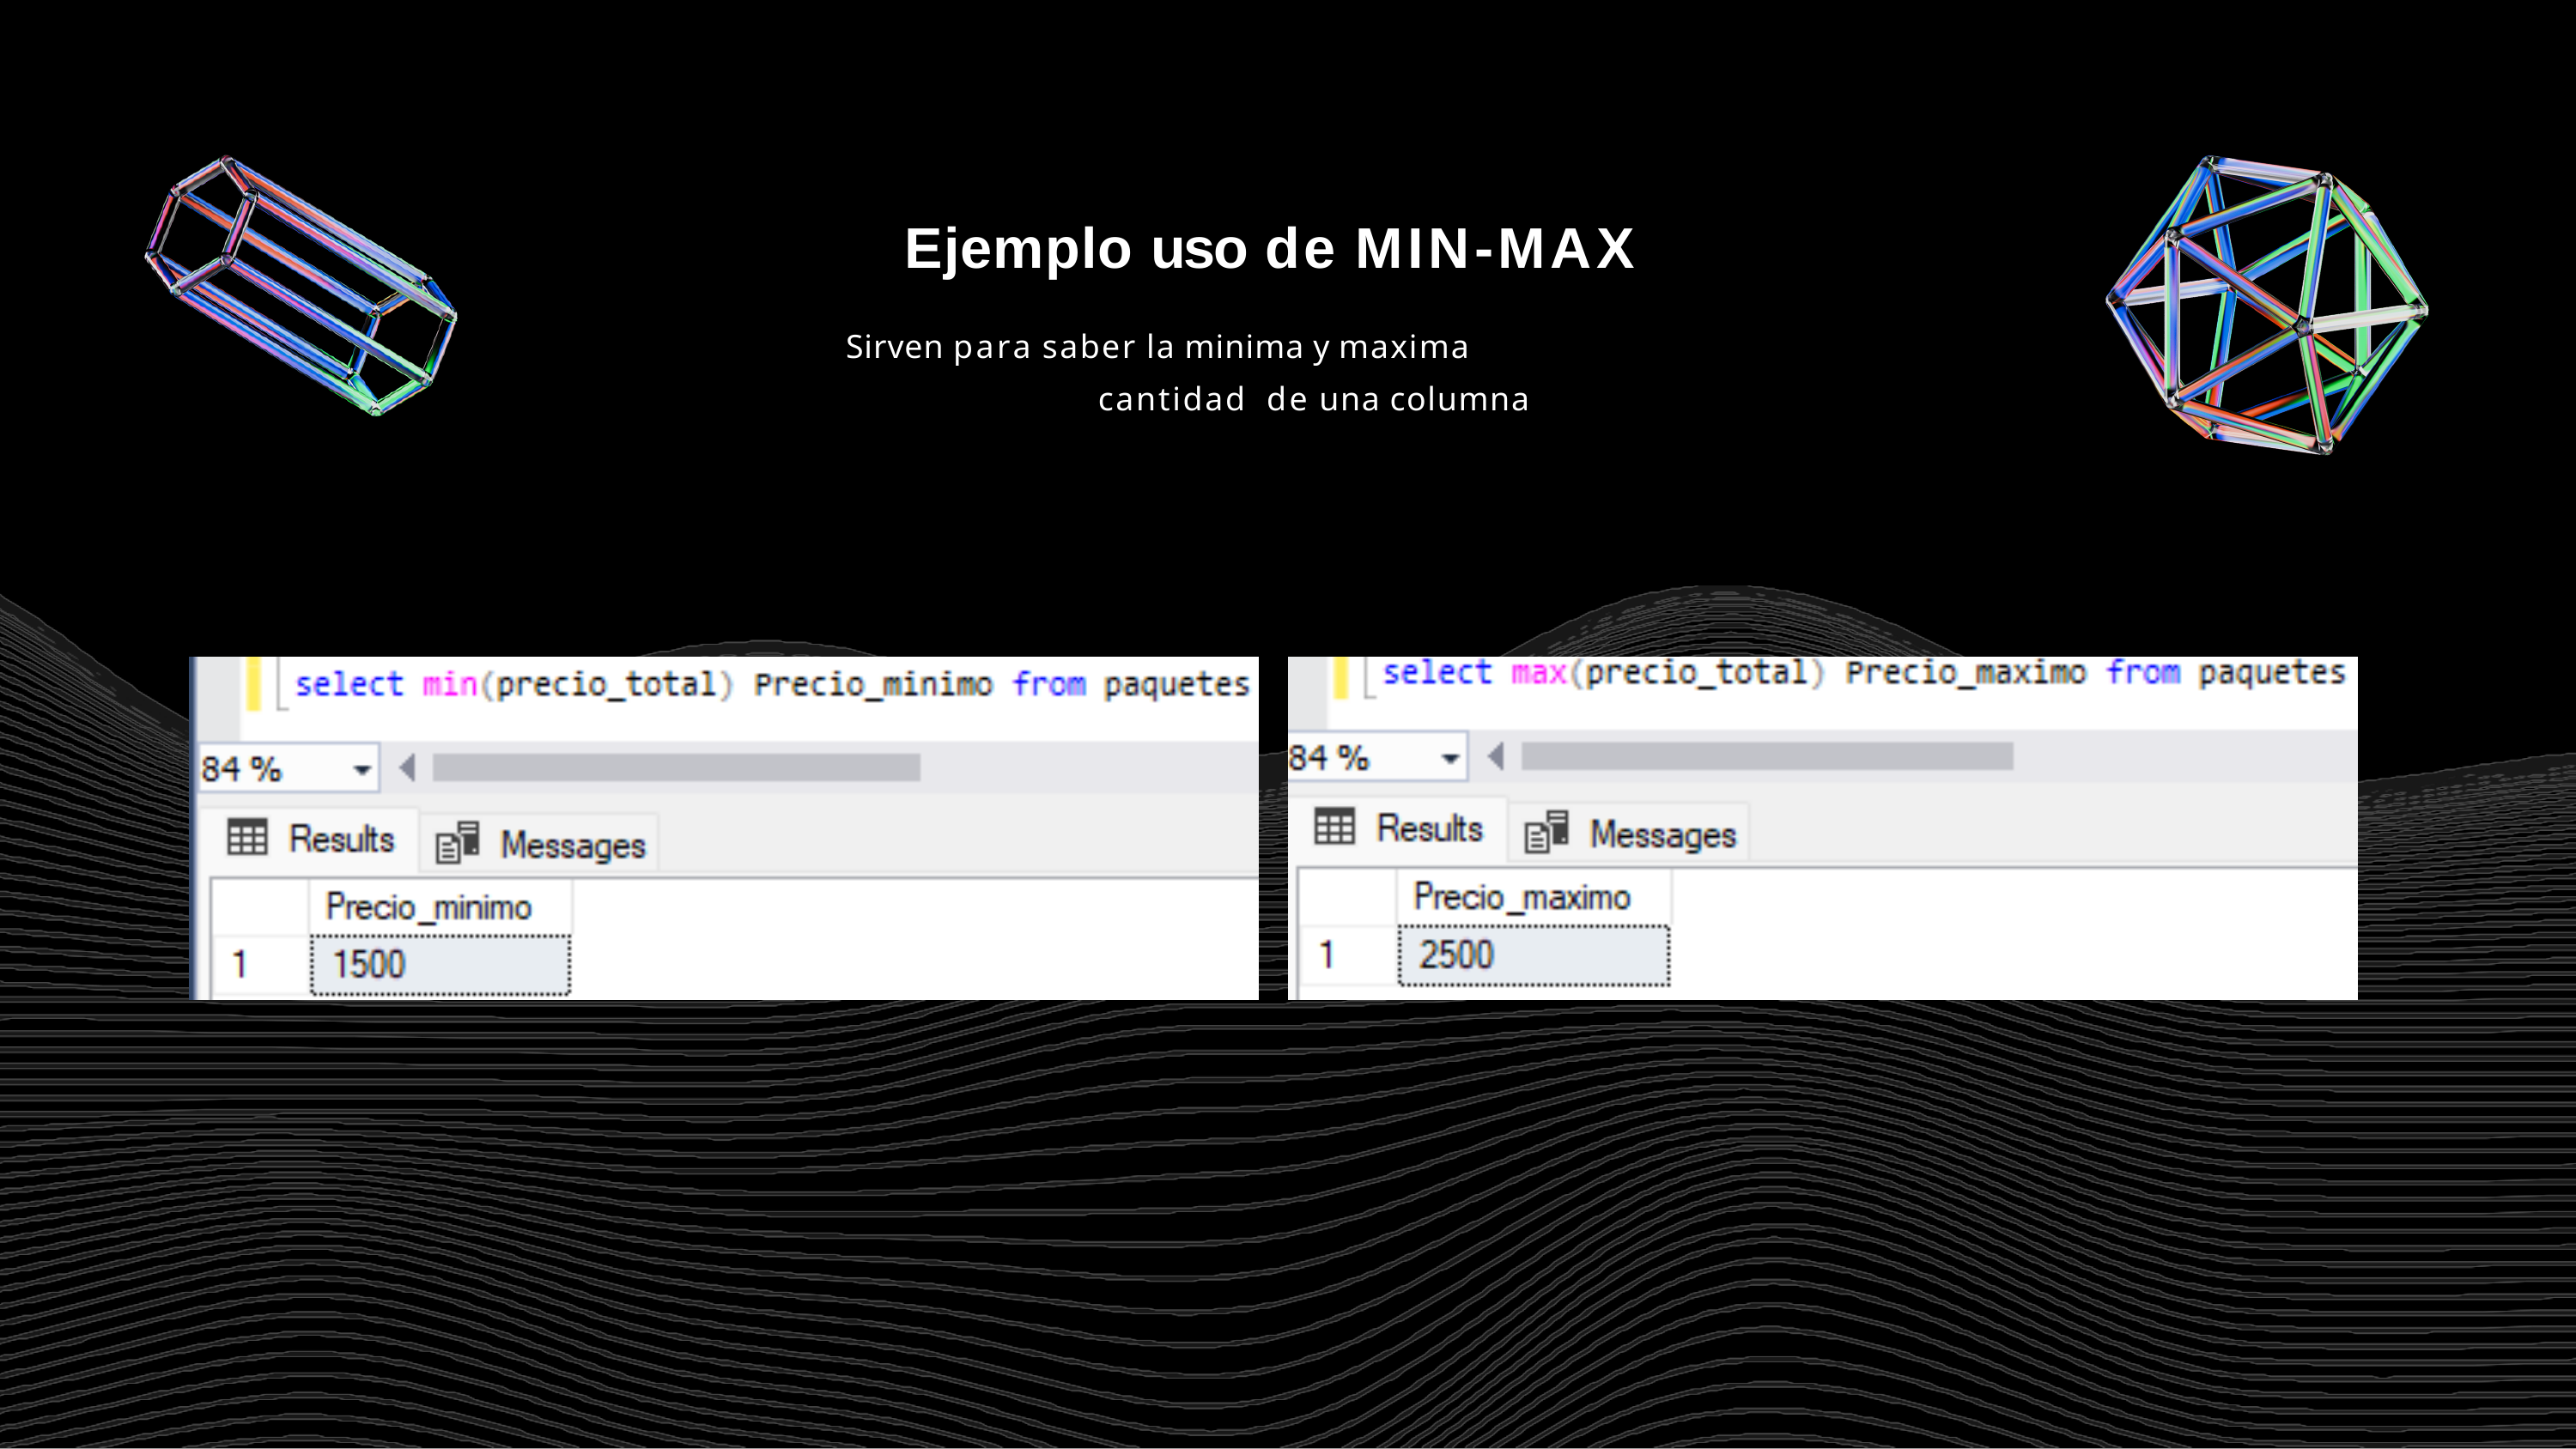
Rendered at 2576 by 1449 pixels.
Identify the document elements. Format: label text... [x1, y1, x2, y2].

picture [144, 155, 459, 417]
picture [0, 585, 2576, 1448]
text_box Sirven para saber la minima y maxima cantidad de una columna [844, 311, 1601, 417]
picture [2105, 155, 2429, 456]
title Ejemplo uso de MIN-MAX [902, 209, 1643, 453]
